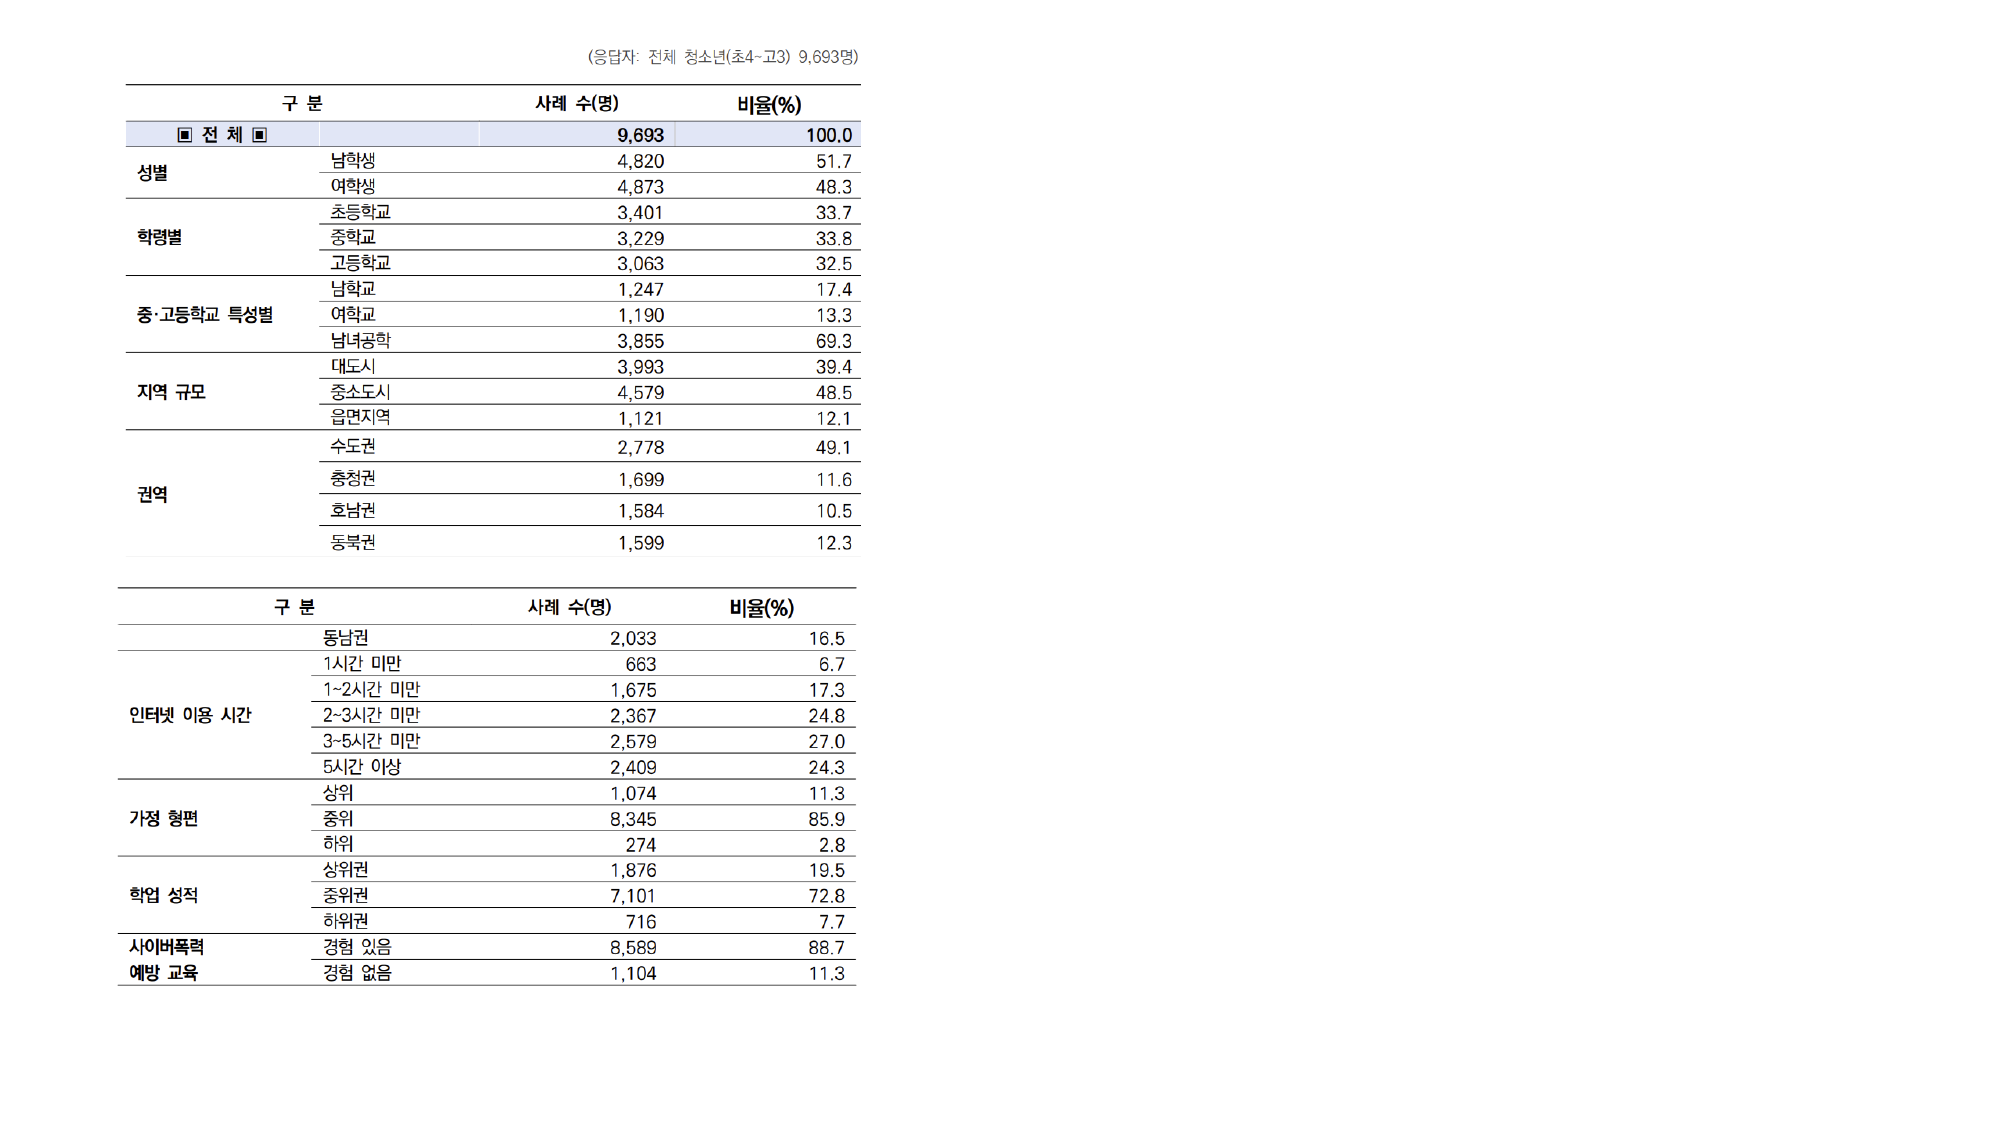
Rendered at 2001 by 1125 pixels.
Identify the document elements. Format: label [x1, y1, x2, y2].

picture [116, 39, 861, 557]
picture [116, 578, 860, 993]
